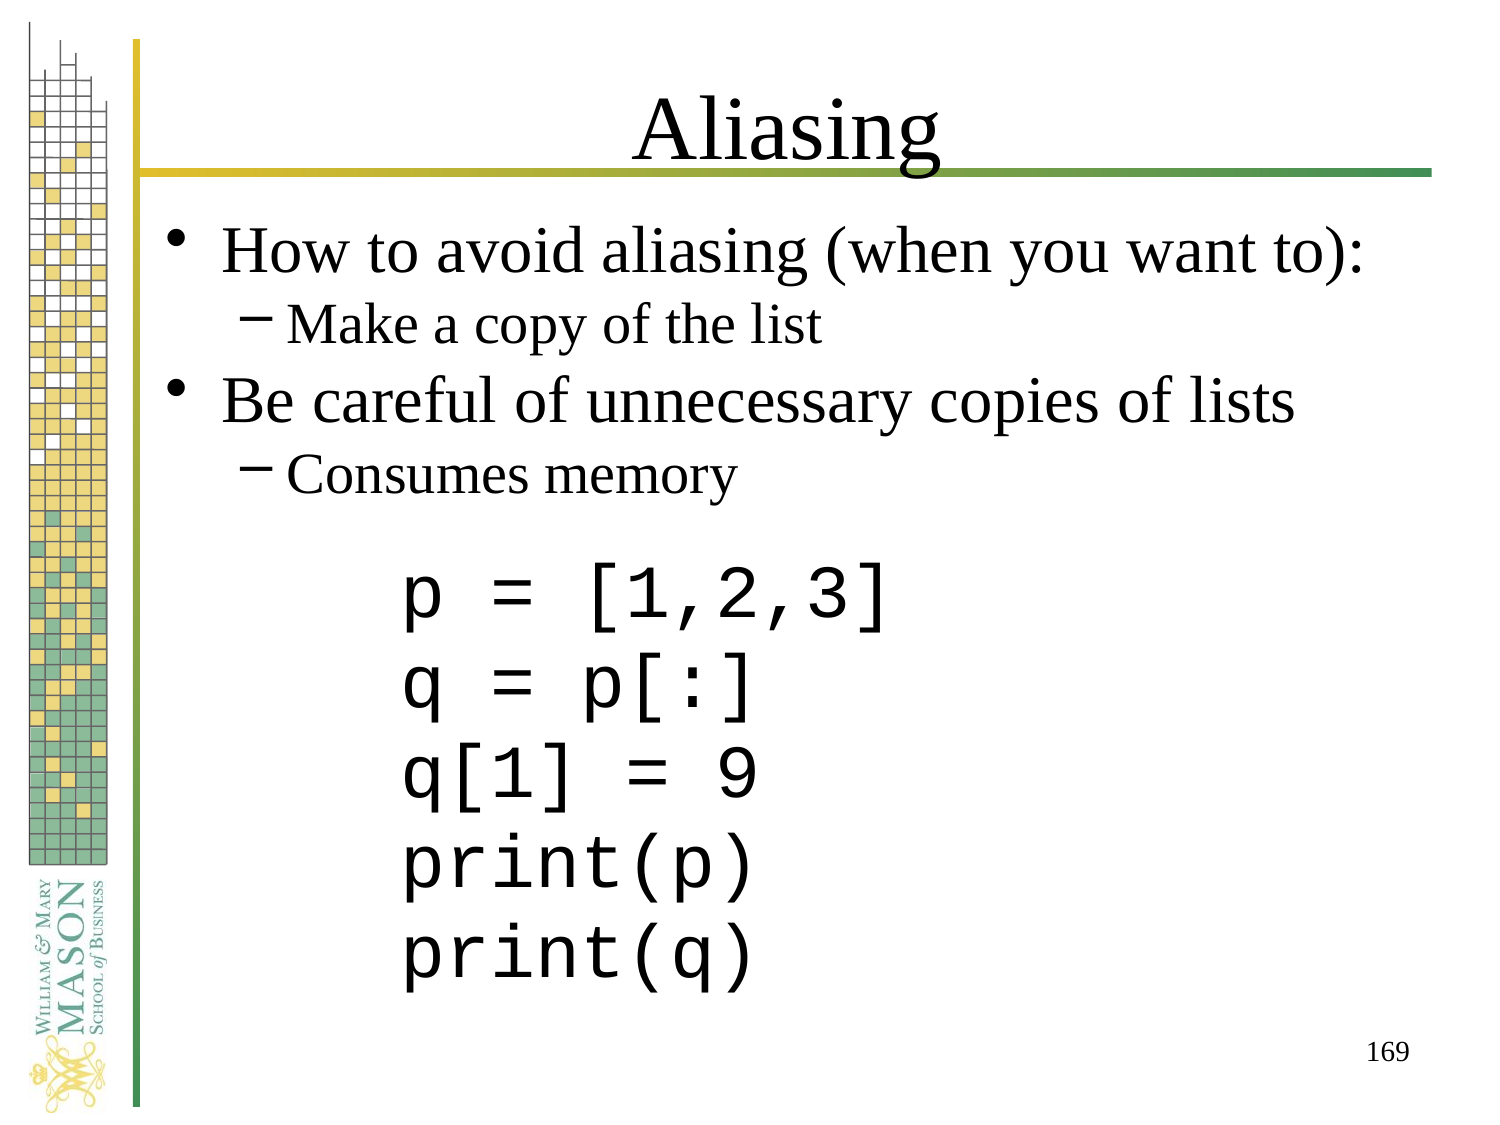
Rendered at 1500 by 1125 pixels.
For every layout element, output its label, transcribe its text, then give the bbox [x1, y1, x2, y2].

slide_number 169 [1048, 1024, 1426, 1103]
title Aliasing [150, 45, 1425, 198]
text_box p = [1,2,3] q = p[:] q[1] = 9 print(p) print(q) [385, 535, 911, 1001]
table_header Description [29, 879, 107, 1113]
list How to avoid aliasing (when you want to): Make a copy of the list Be careful of unnecessary copies of lists Consumes memory [150, 198, 1425, 966]
